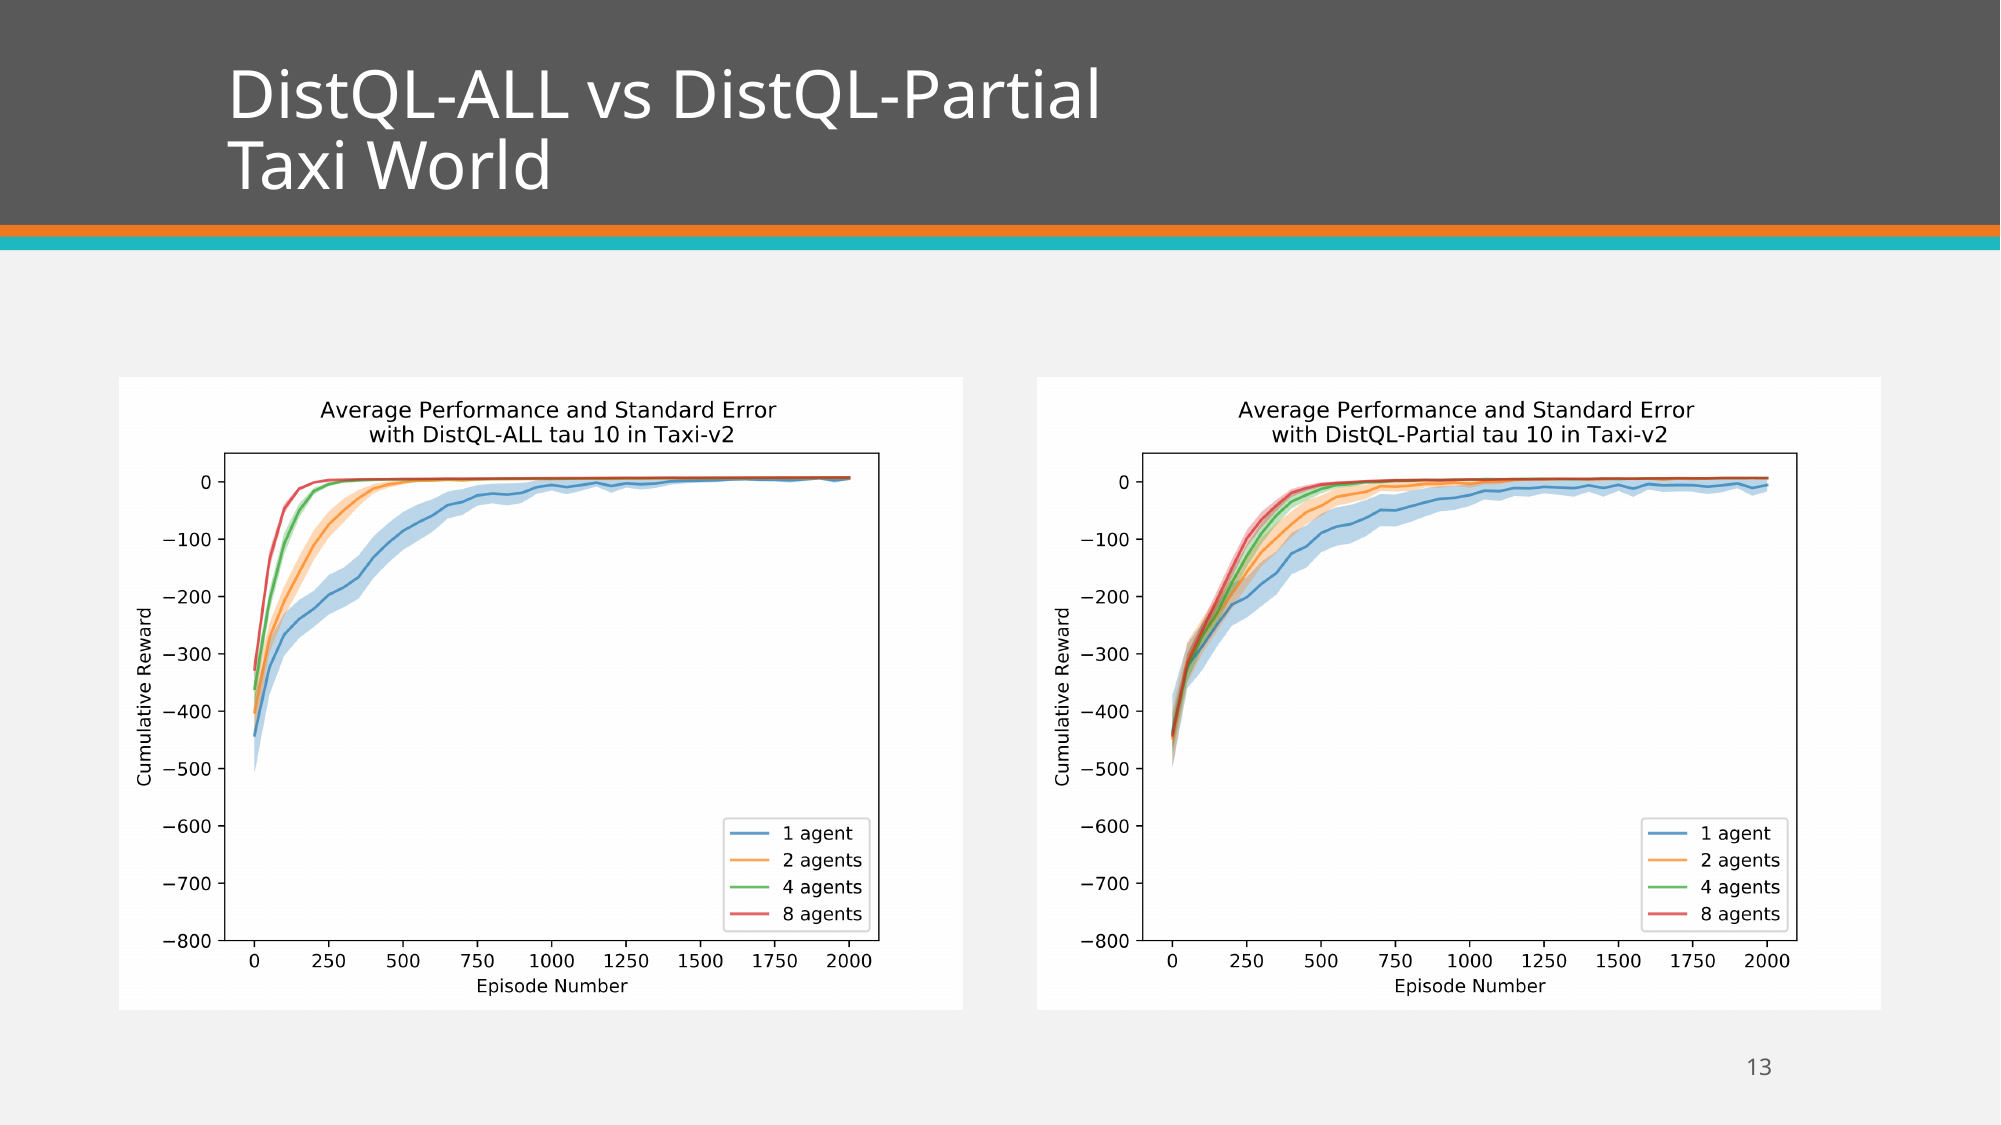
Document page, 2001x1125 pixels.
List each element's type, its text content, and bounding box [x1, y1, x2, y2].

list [1037, 376, 1881, 1010]
title DistQL-ALL vs DistQL-Partial Taxi World [212, 41, 1788, 212]
slide_number 13 [1562, 1045, 1788, 1091]
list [119, 376, 963, 1010]
